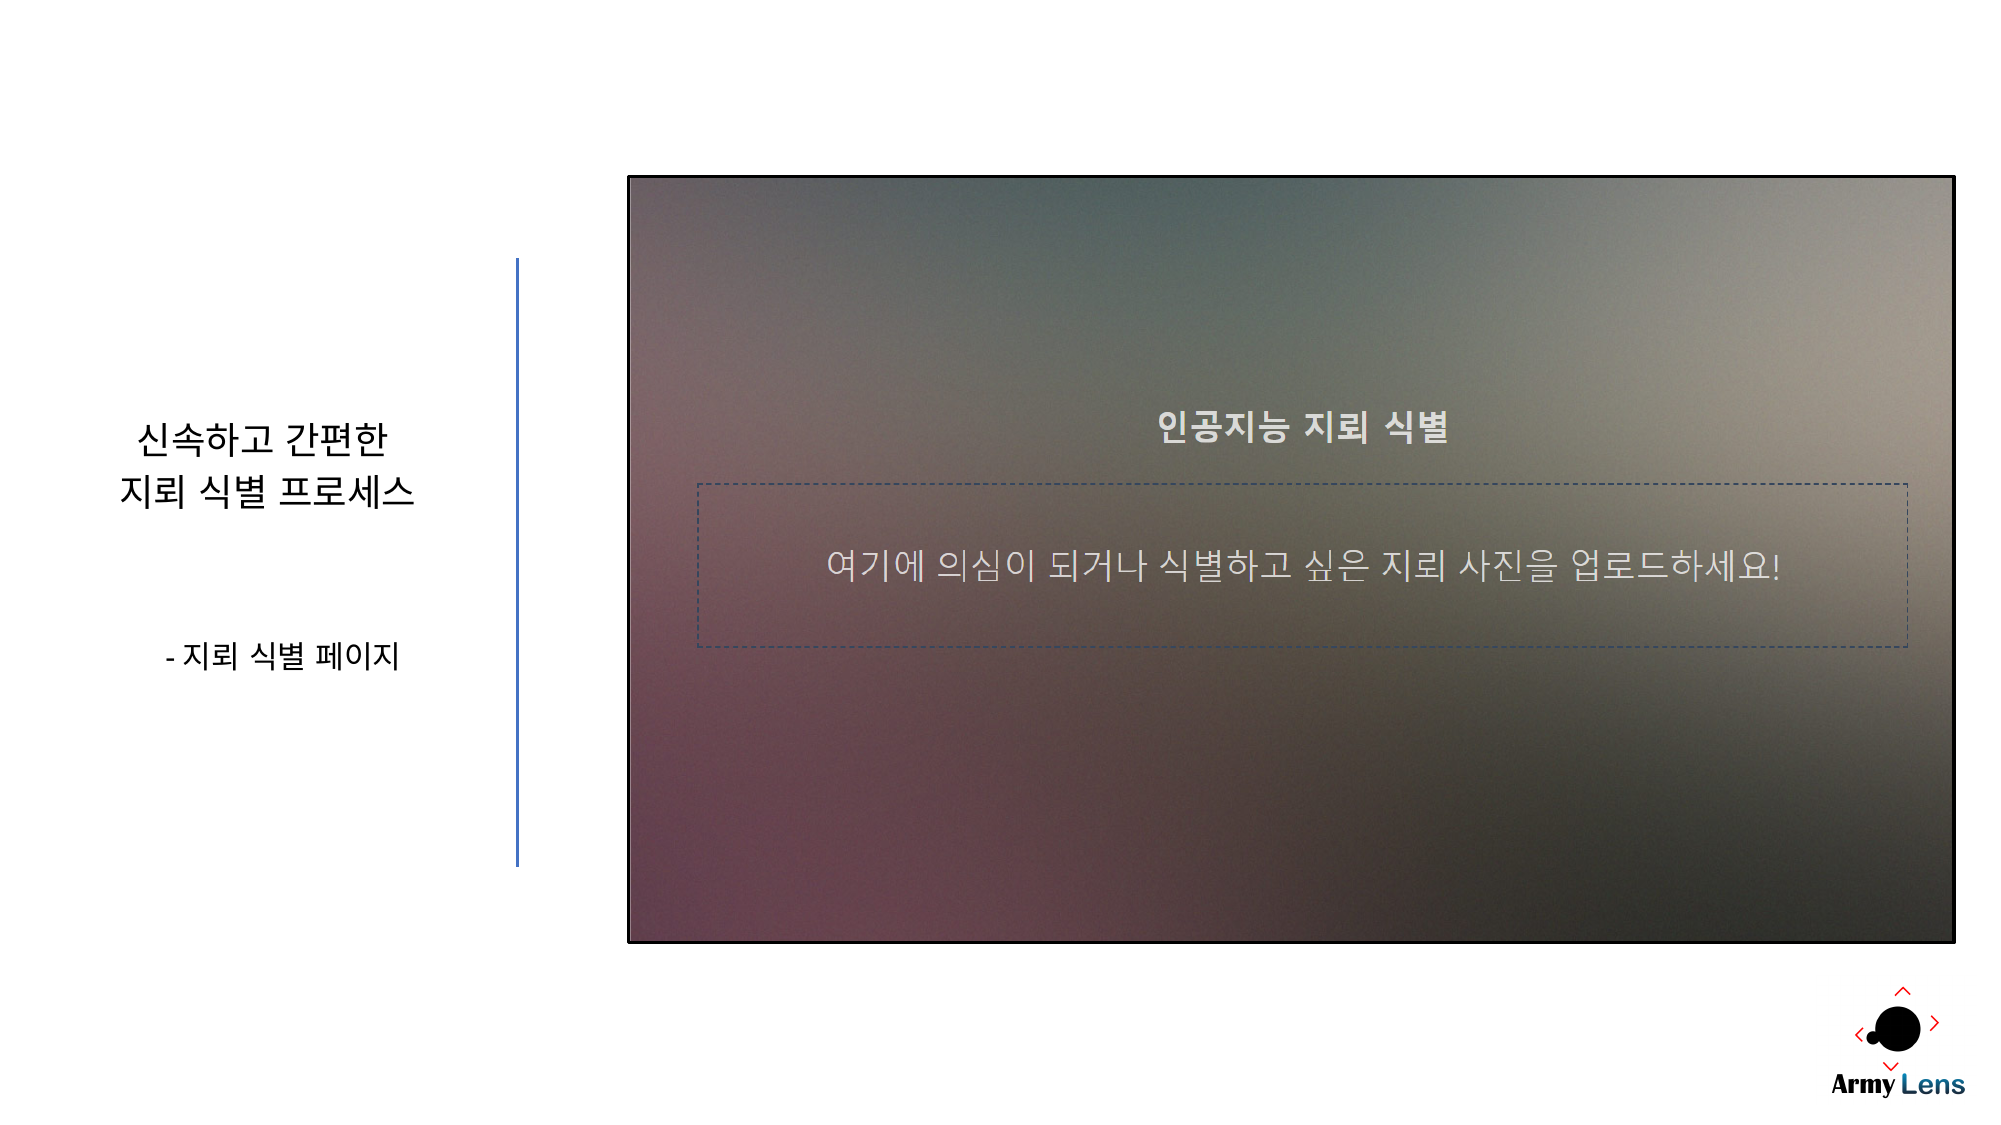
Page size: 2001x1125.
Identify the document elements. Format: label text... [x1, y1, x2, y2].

picture [630, 177, 1953, 942]
text_box 신속하고 간편한 지뢰 식별 프로세스 [49, 394, 487, 493]
picture [1816, 975, 1977, 1105]
text_box -지뢰 식별 페이지 [49, 609, 516, 708]
